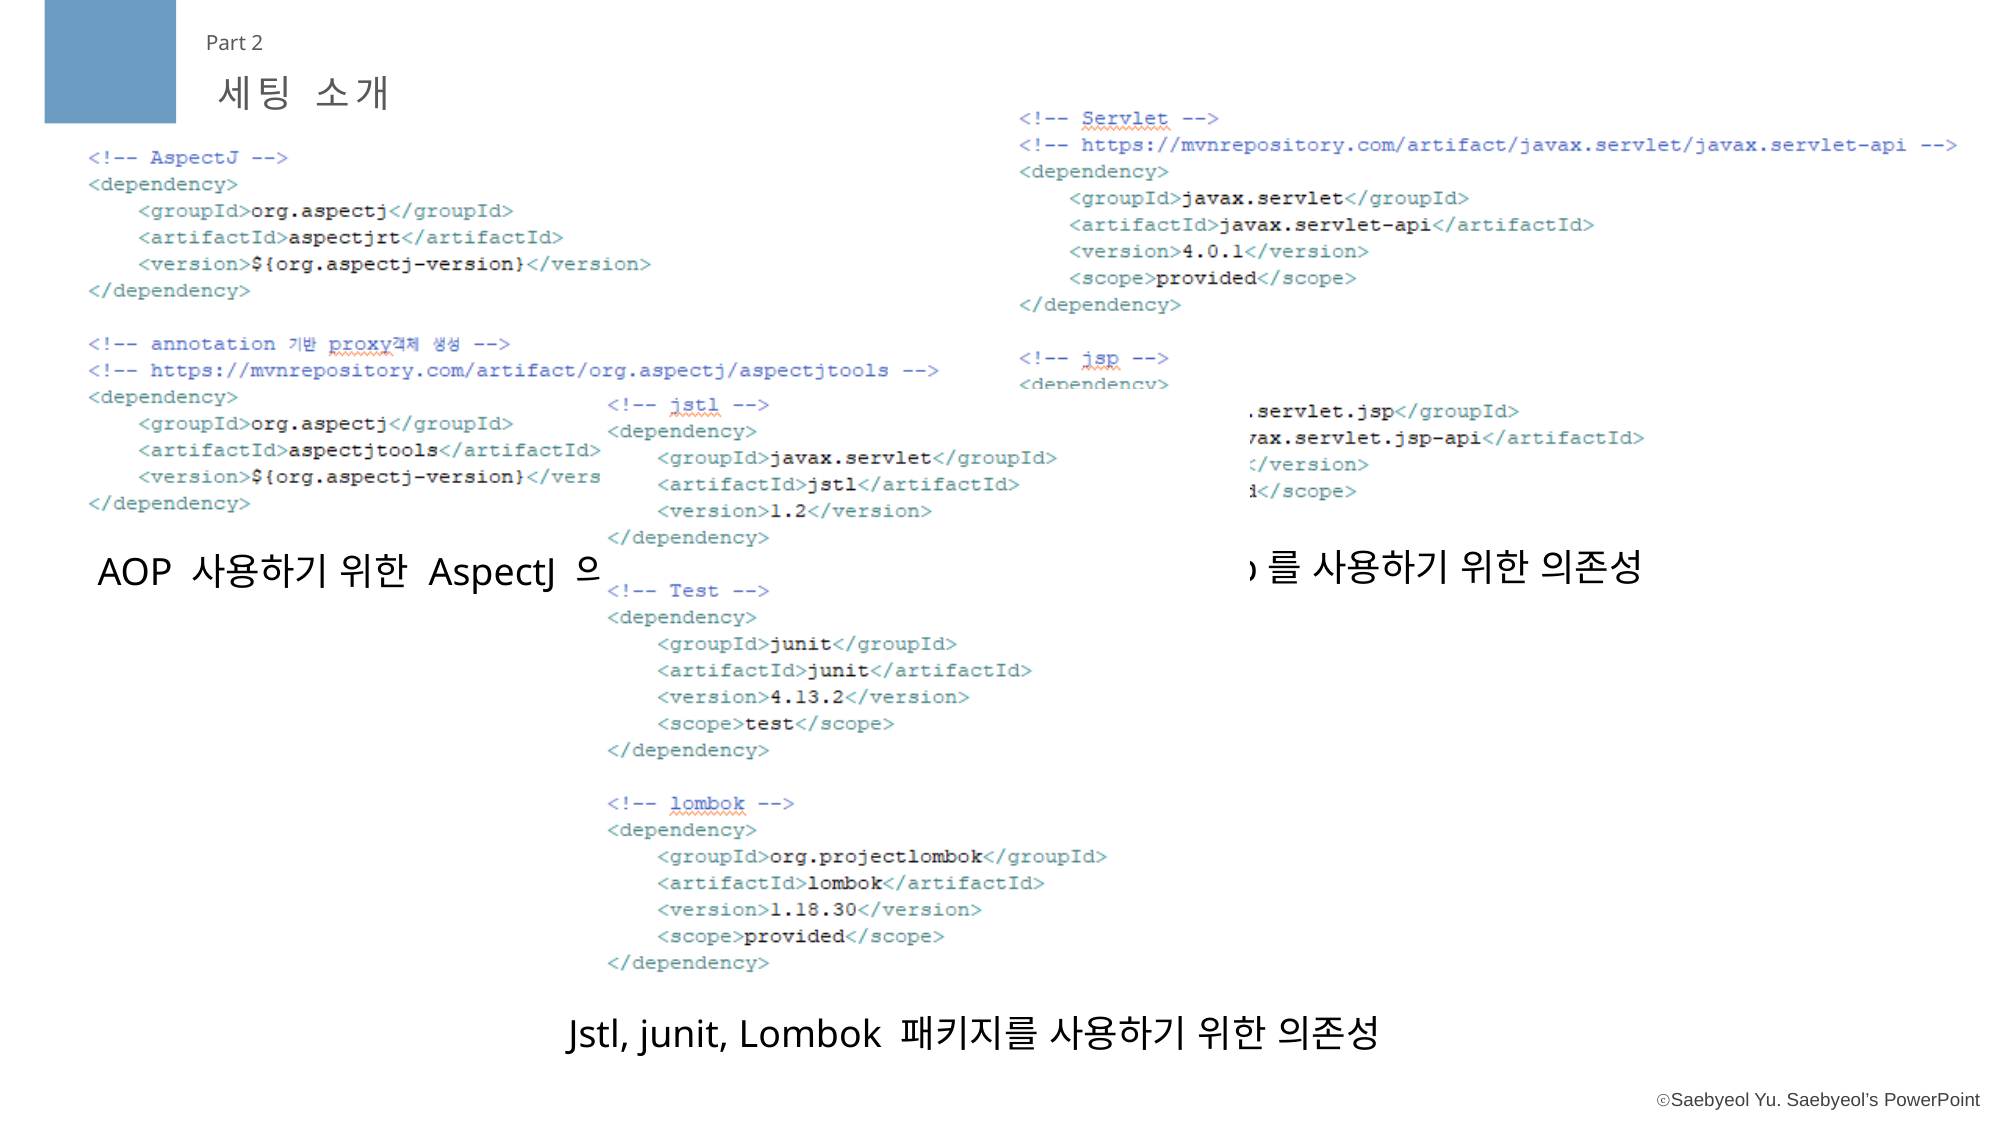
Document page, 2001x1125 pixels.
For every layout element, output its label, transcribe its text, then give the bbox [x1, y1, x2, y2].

text_box [44, 0, 177, 124]
text_box AOP 사용하기 위한 AspectJ 의존성 [82, 541, 601, 601]
text_box 세팅 소개 [202, 62, 406, 123]
text_box Jstl, junit, Lombok 패키지를 사용하기 위한 의존성 [553, 1002, 1467, 1063]
text_box Servlet과 Jsp를 사용하기 위한 의존성 [1250, 536, 1890, 596]
text_box Part 2 [191, 22, 279, 63]
picture [82, 101, 1964, 980]
